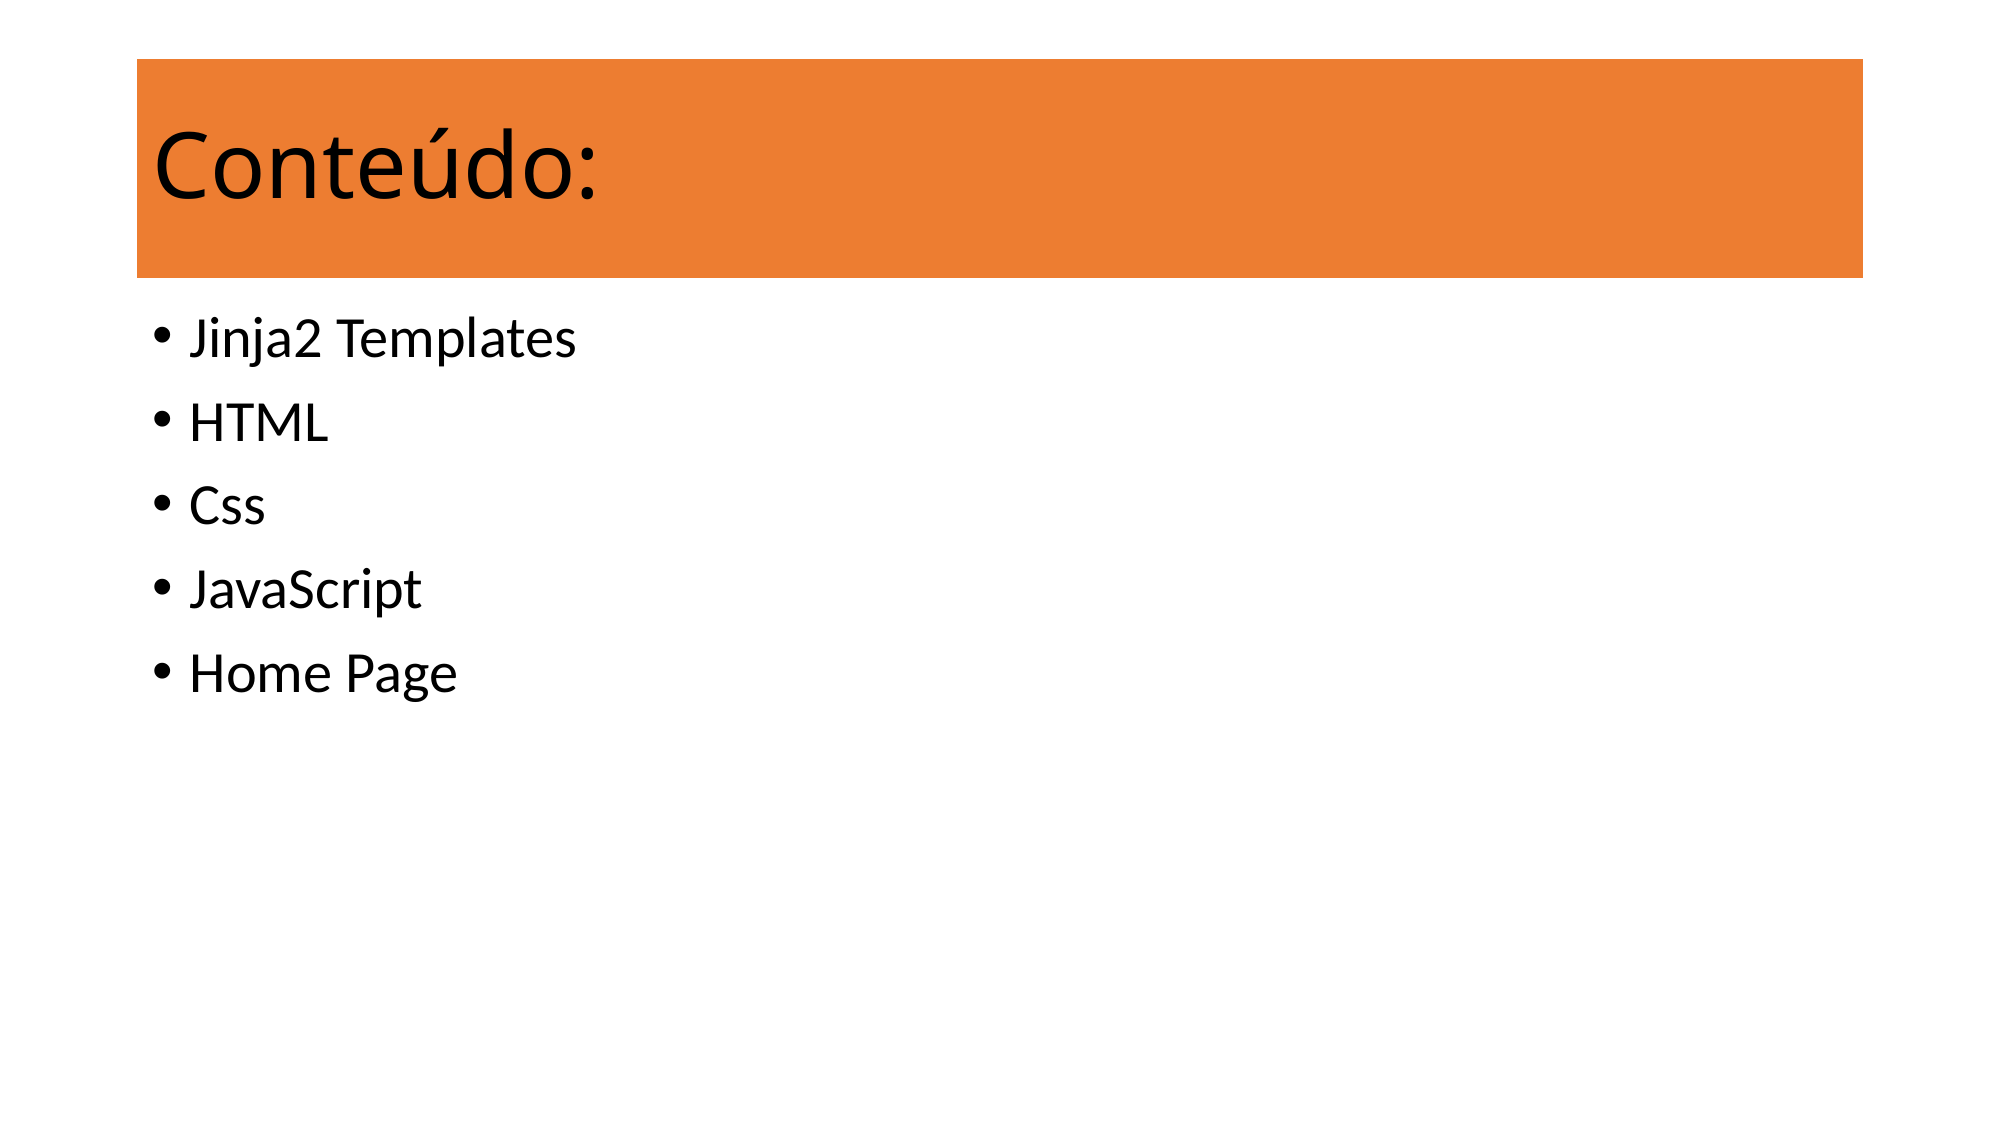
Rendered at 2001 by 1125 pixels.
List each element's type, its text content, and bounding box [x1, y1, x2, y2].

title Conteúdo: [137, 59, 1863, 278]
list Jinja2 Templates HTML Css JavaScript Home Page [137, 299, 1863, 1014]
